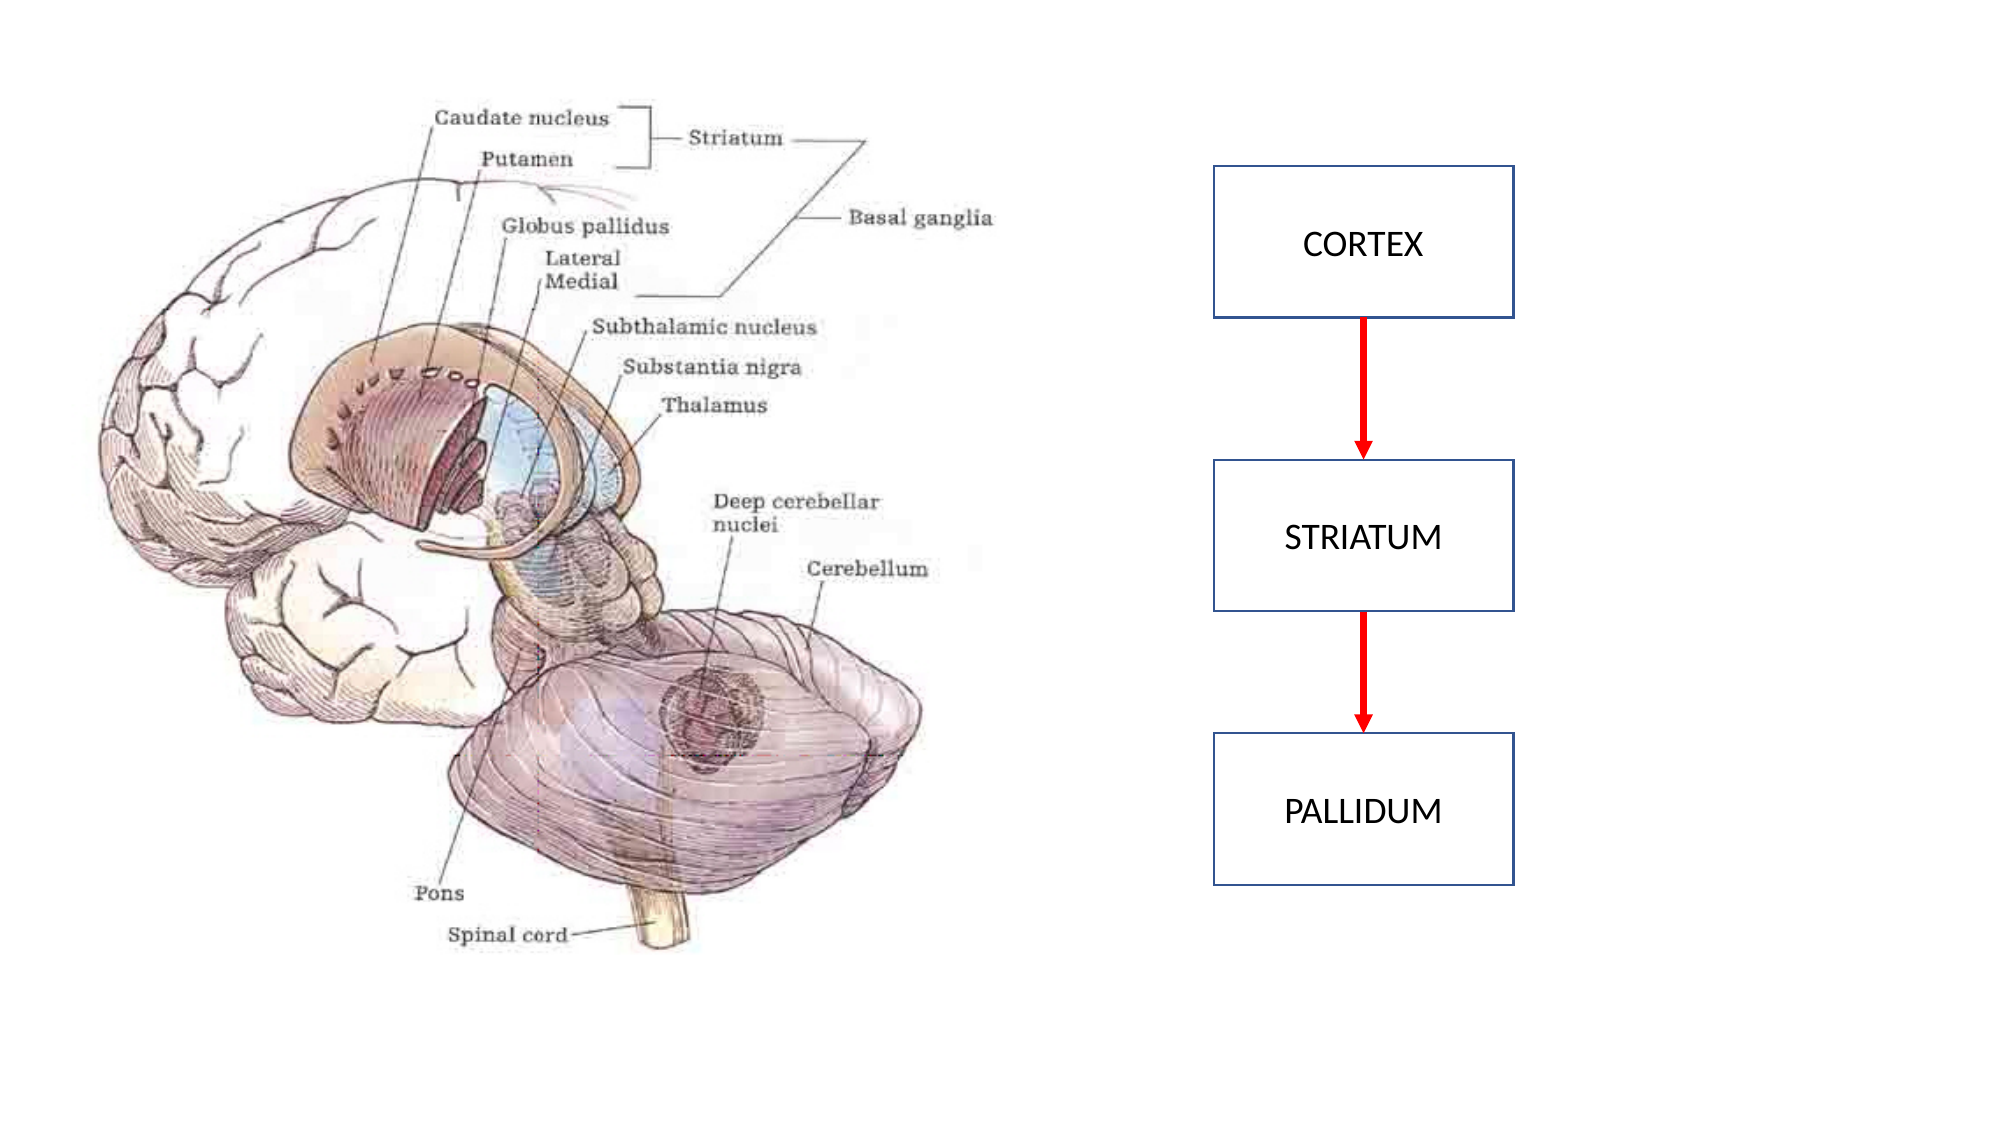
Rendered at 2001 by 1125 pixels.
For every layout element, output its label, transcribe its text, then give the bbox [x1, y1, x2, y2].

text_box [1213, 459, 1515, 612]
text_box [1213, 165, 1515, 319]
picture [58, 85, 1021, 982]
text_box [1213, 732, 1515, 886]
text_box CORTEX [1288, 211, 1439, 271]
